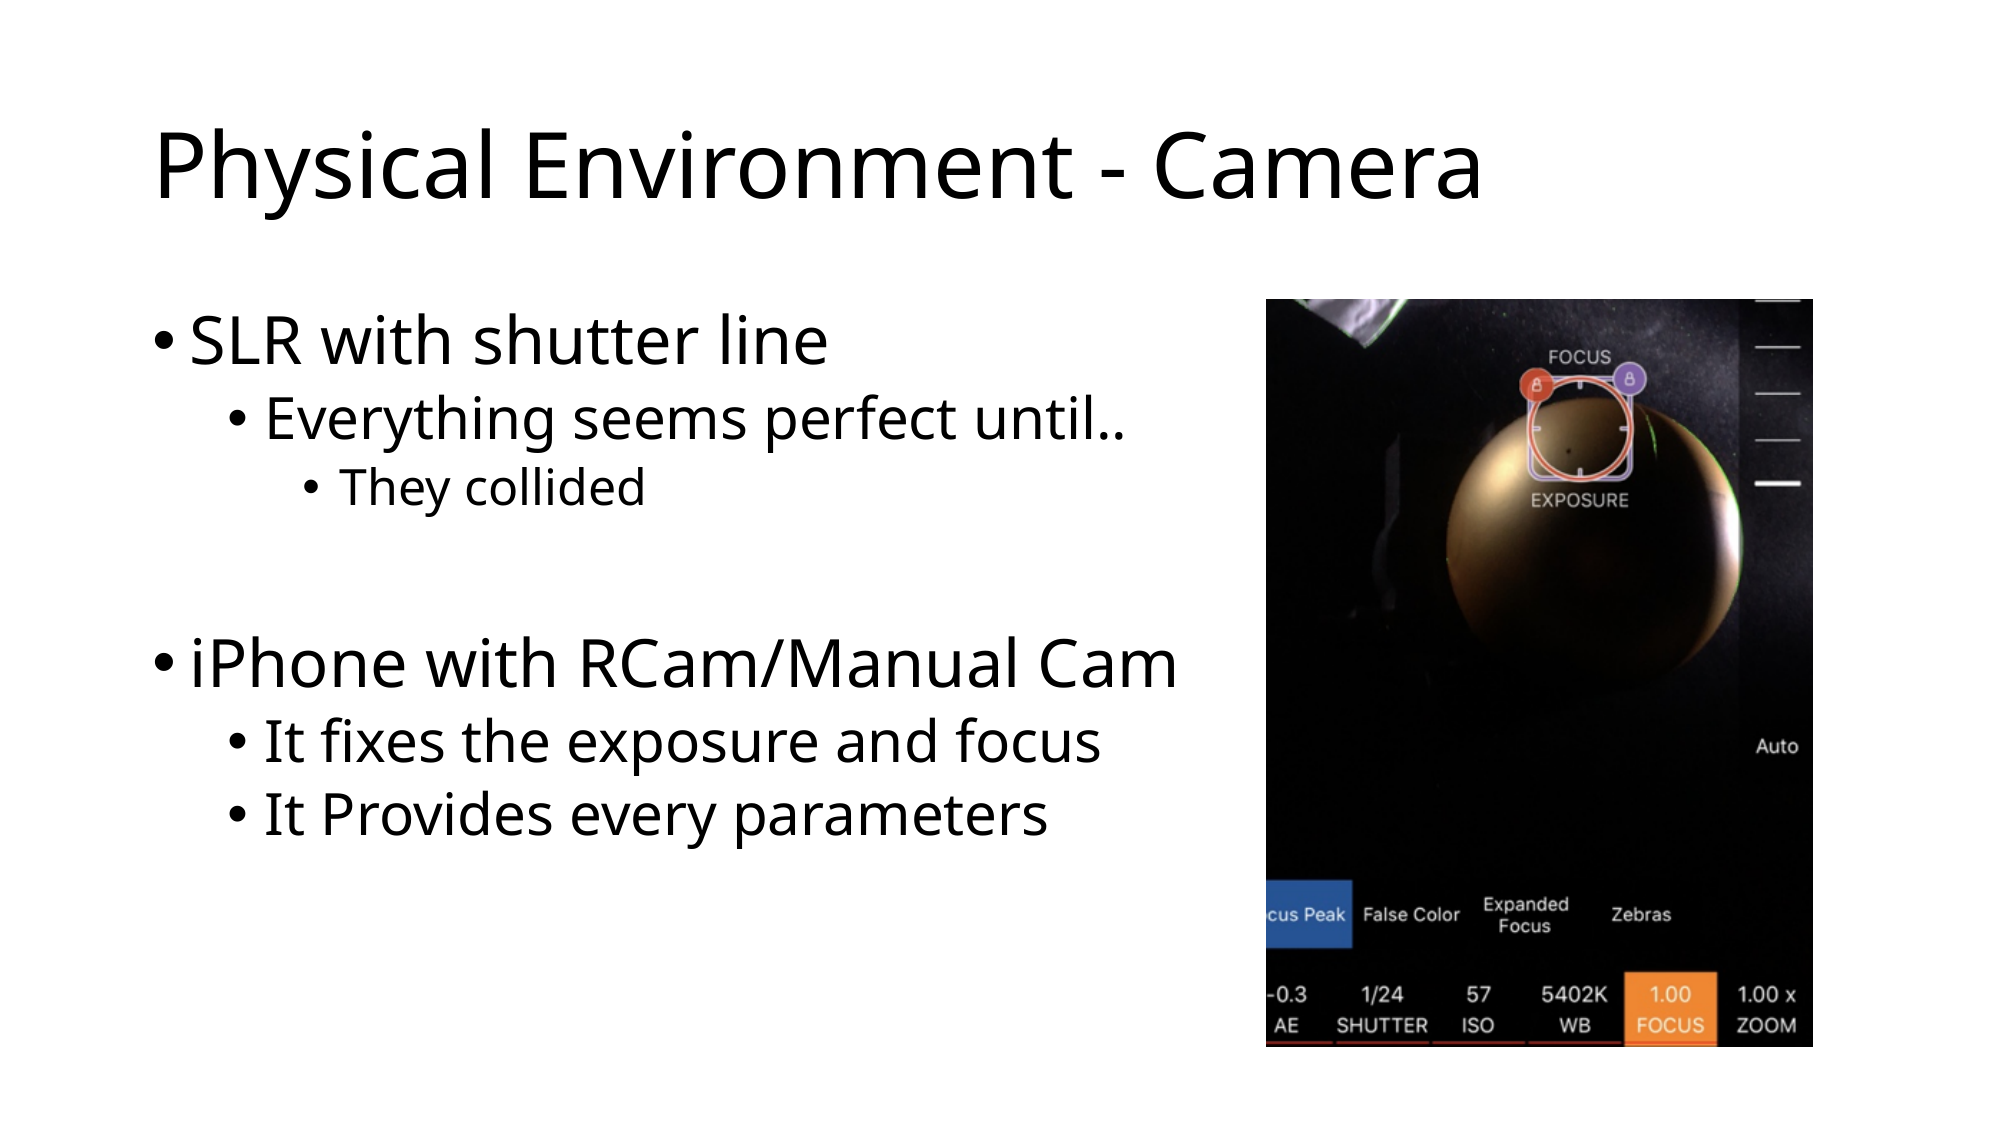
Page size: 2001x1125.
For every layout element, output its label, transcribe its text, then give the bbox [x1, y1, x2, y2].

picture [1266, 299, 1813, 1047]
list SLR with shutter line Everything seems perfect until.. They collided iPhone with RCam/Manual Cam It fixes the exposure and focus It Provides every parameters [137, 299, 1863, 1125]
title Physical Environment - Camera [137, 59, 1863, 278]
